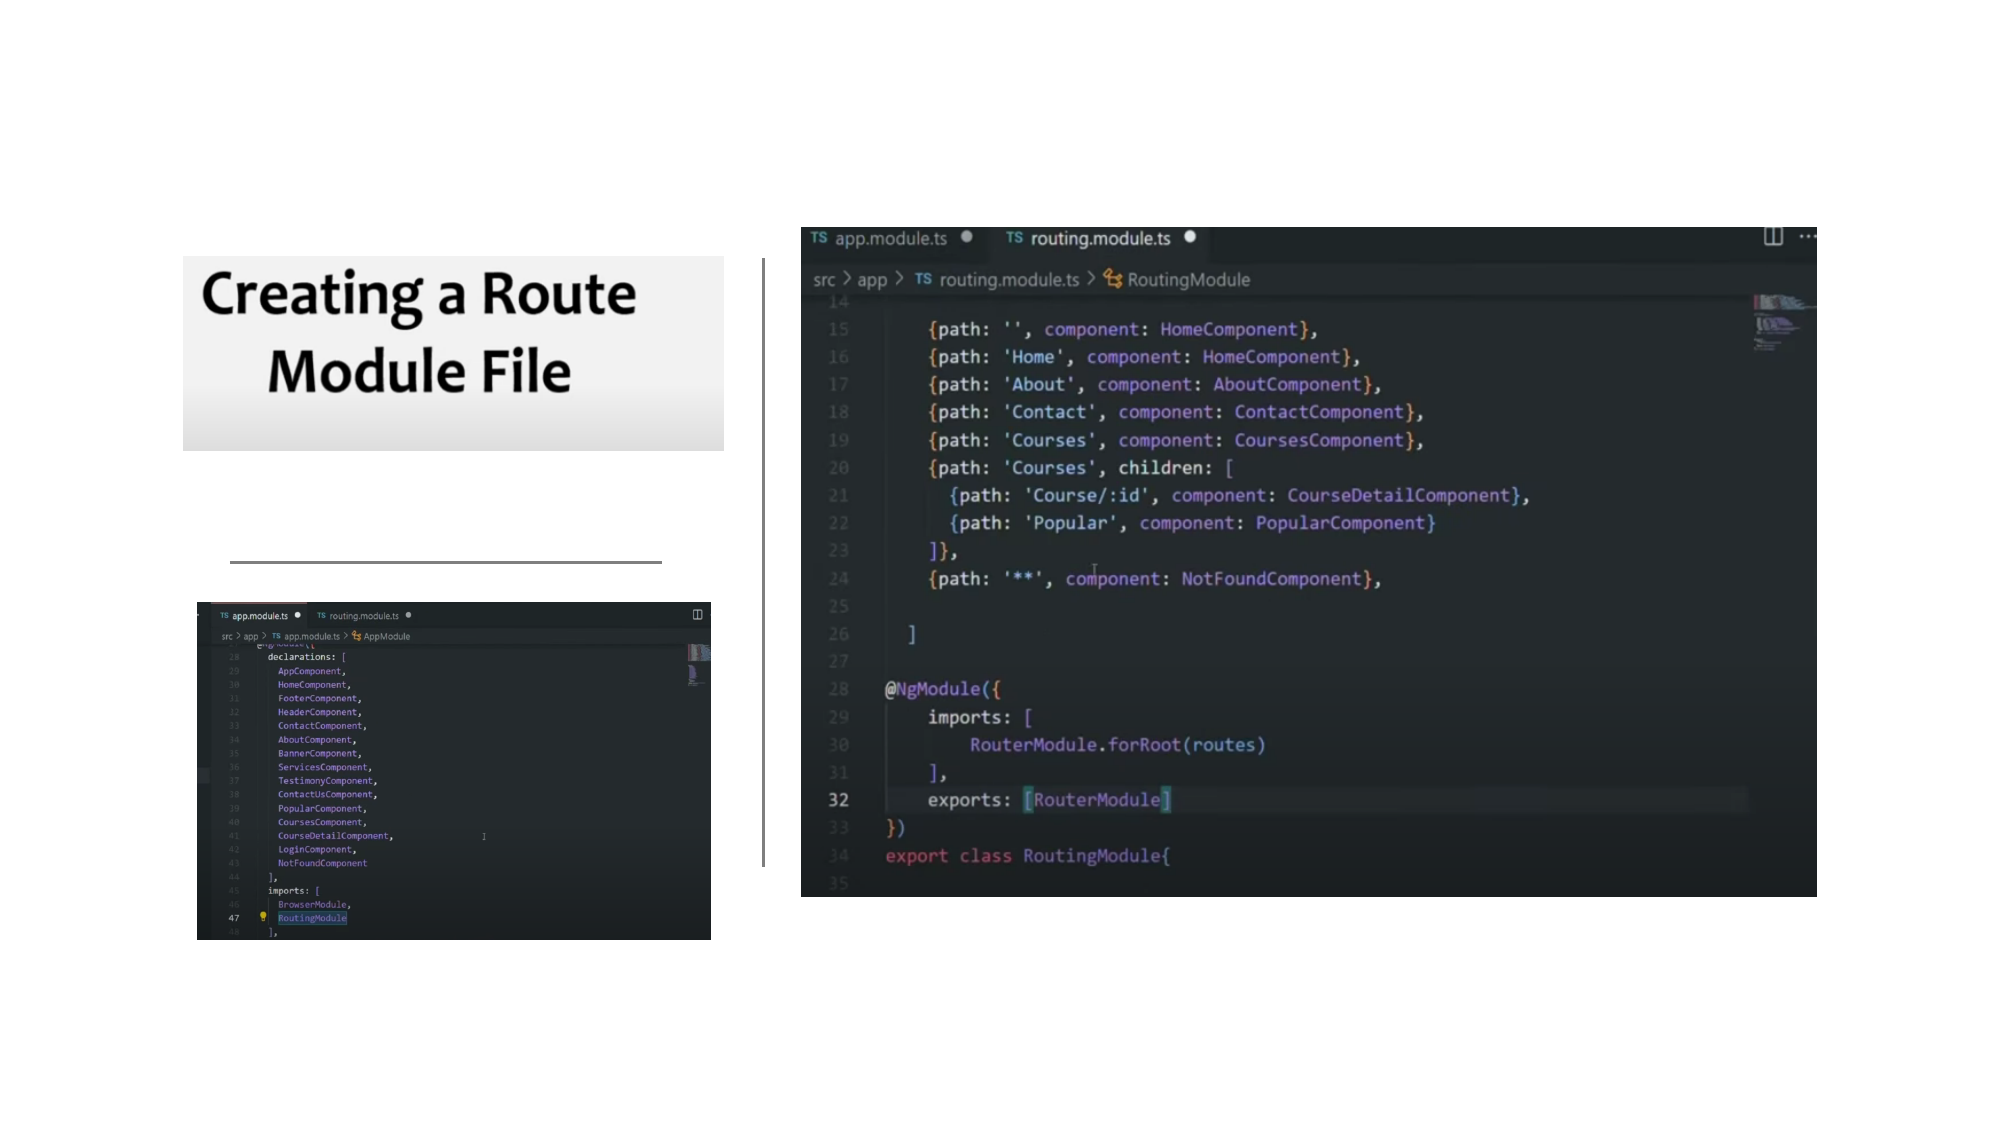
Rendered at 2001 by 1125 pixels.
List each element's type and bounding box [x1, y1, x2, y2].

picture [801, 227, 1817, 897]
picture [182, 256, 724, 451]
picture [197, 602, 711, 940]
